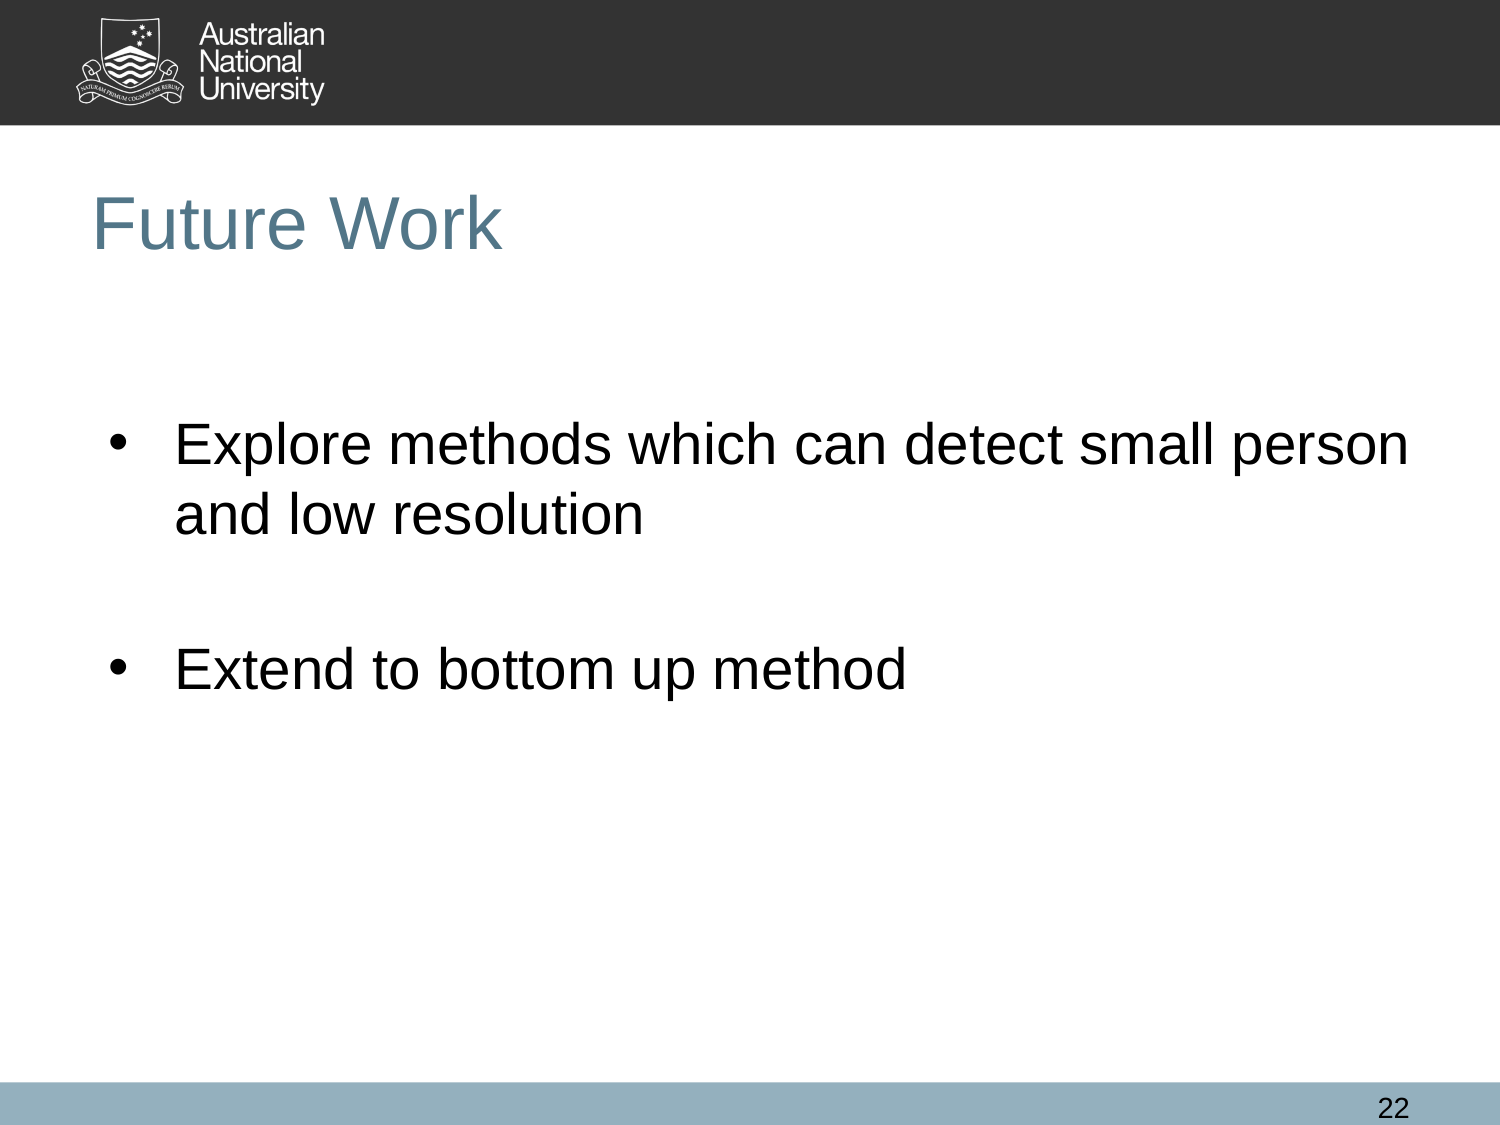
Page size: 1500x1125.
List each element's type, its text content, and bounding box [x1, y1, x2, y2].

title Future Work [76, 125, 1427, 313]
list Explore methods which can detect small person and low resolution Extend to bottom up method [84, 398, 1435, 902]
slide_number ‹#› [1328, 1082, 1426, 1118]
picture [76, 18, 325, 106]
